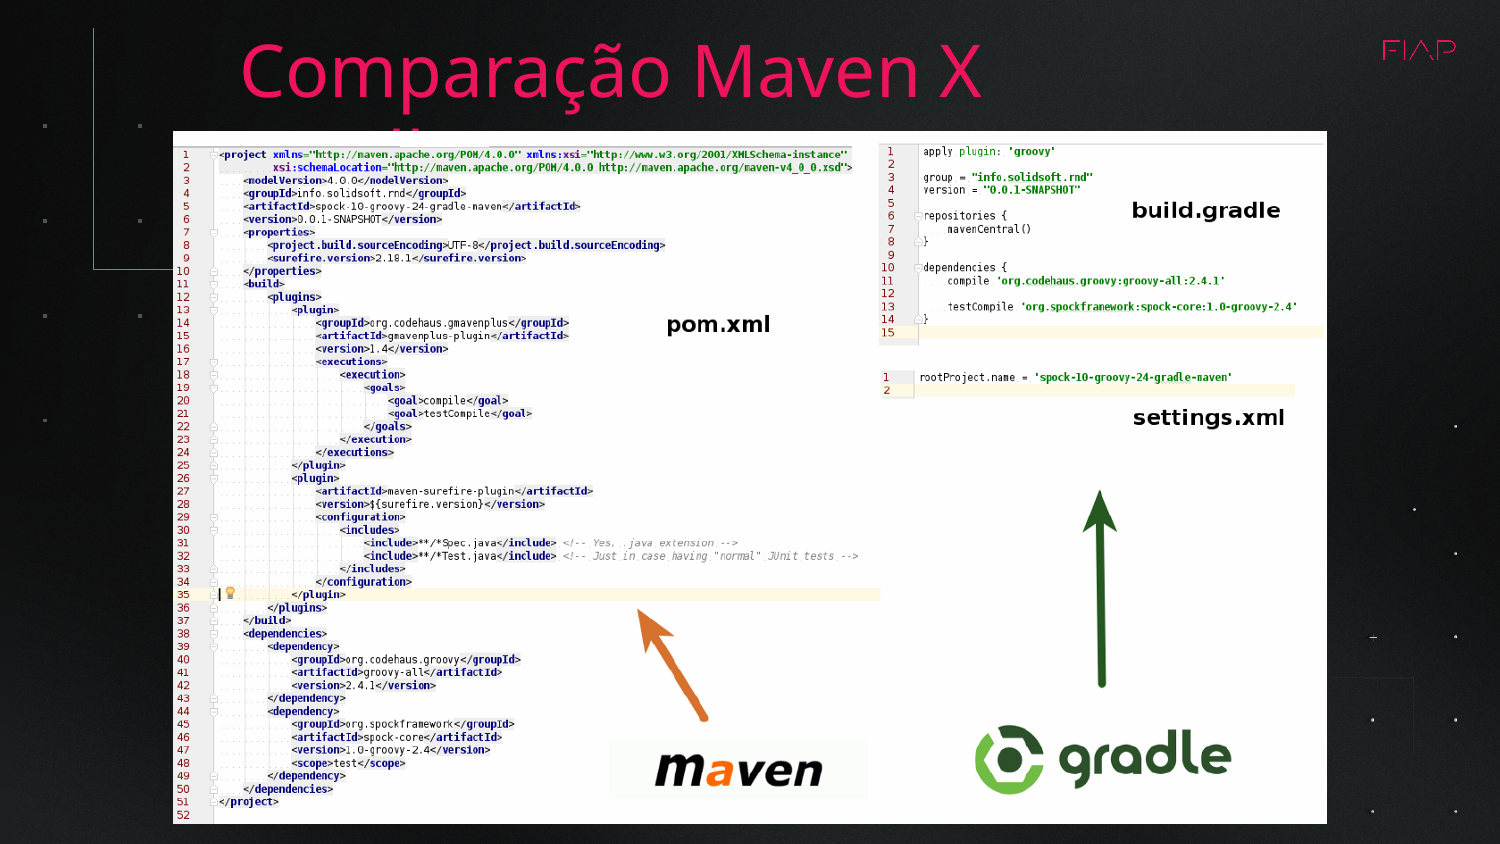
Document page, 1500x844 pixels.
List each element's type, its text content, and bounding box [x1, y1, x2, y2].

text_box Comparação Maven X Gradle [225, 17, 1225, 130]
picture [0, 0, 1500, 844]
